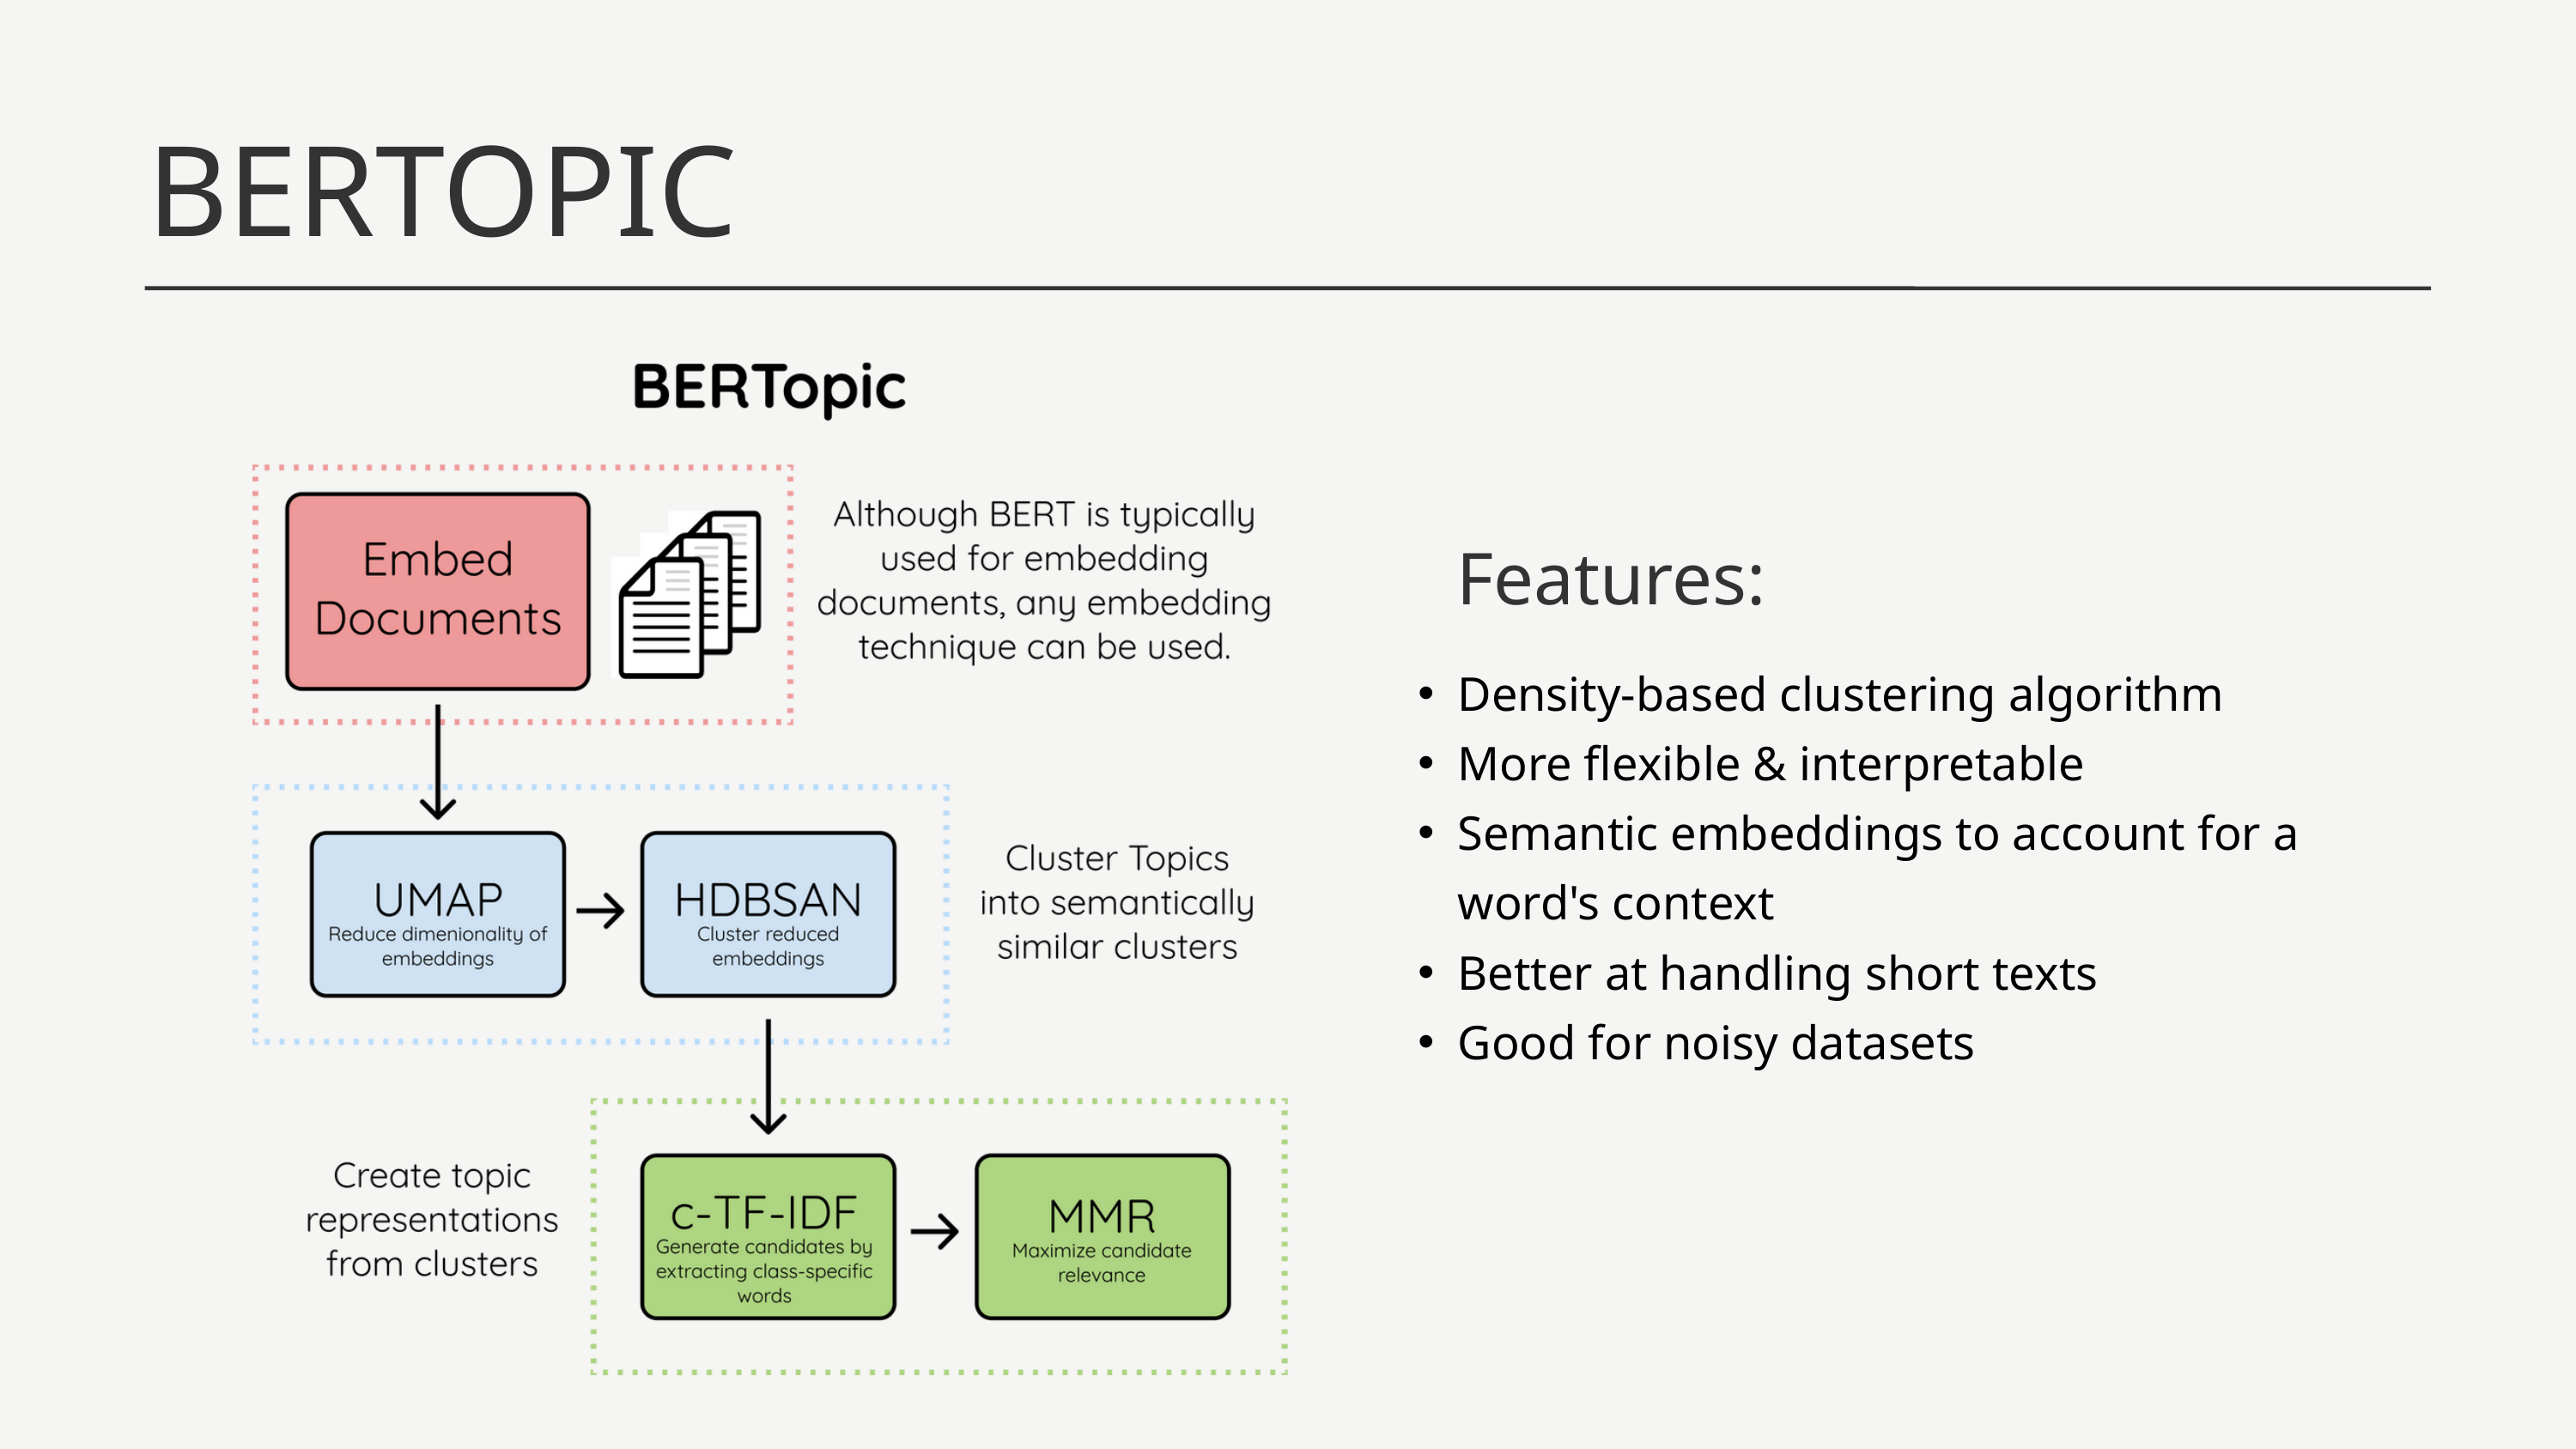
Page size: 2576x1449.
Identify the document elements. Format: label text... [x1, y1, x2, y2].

text_box Density-based clustering algorithm More flexible & interpretable Semantic embeddings to account for a word's context Better at handling short texts Good for noisy datasets [1378, 650, 2410, 1070]
text_box BERTOPIC [147, 111, 1852, 262]
text_box Features: [1456, 533, 2218, 620]
picture [252, 343, 1289, 1375]
